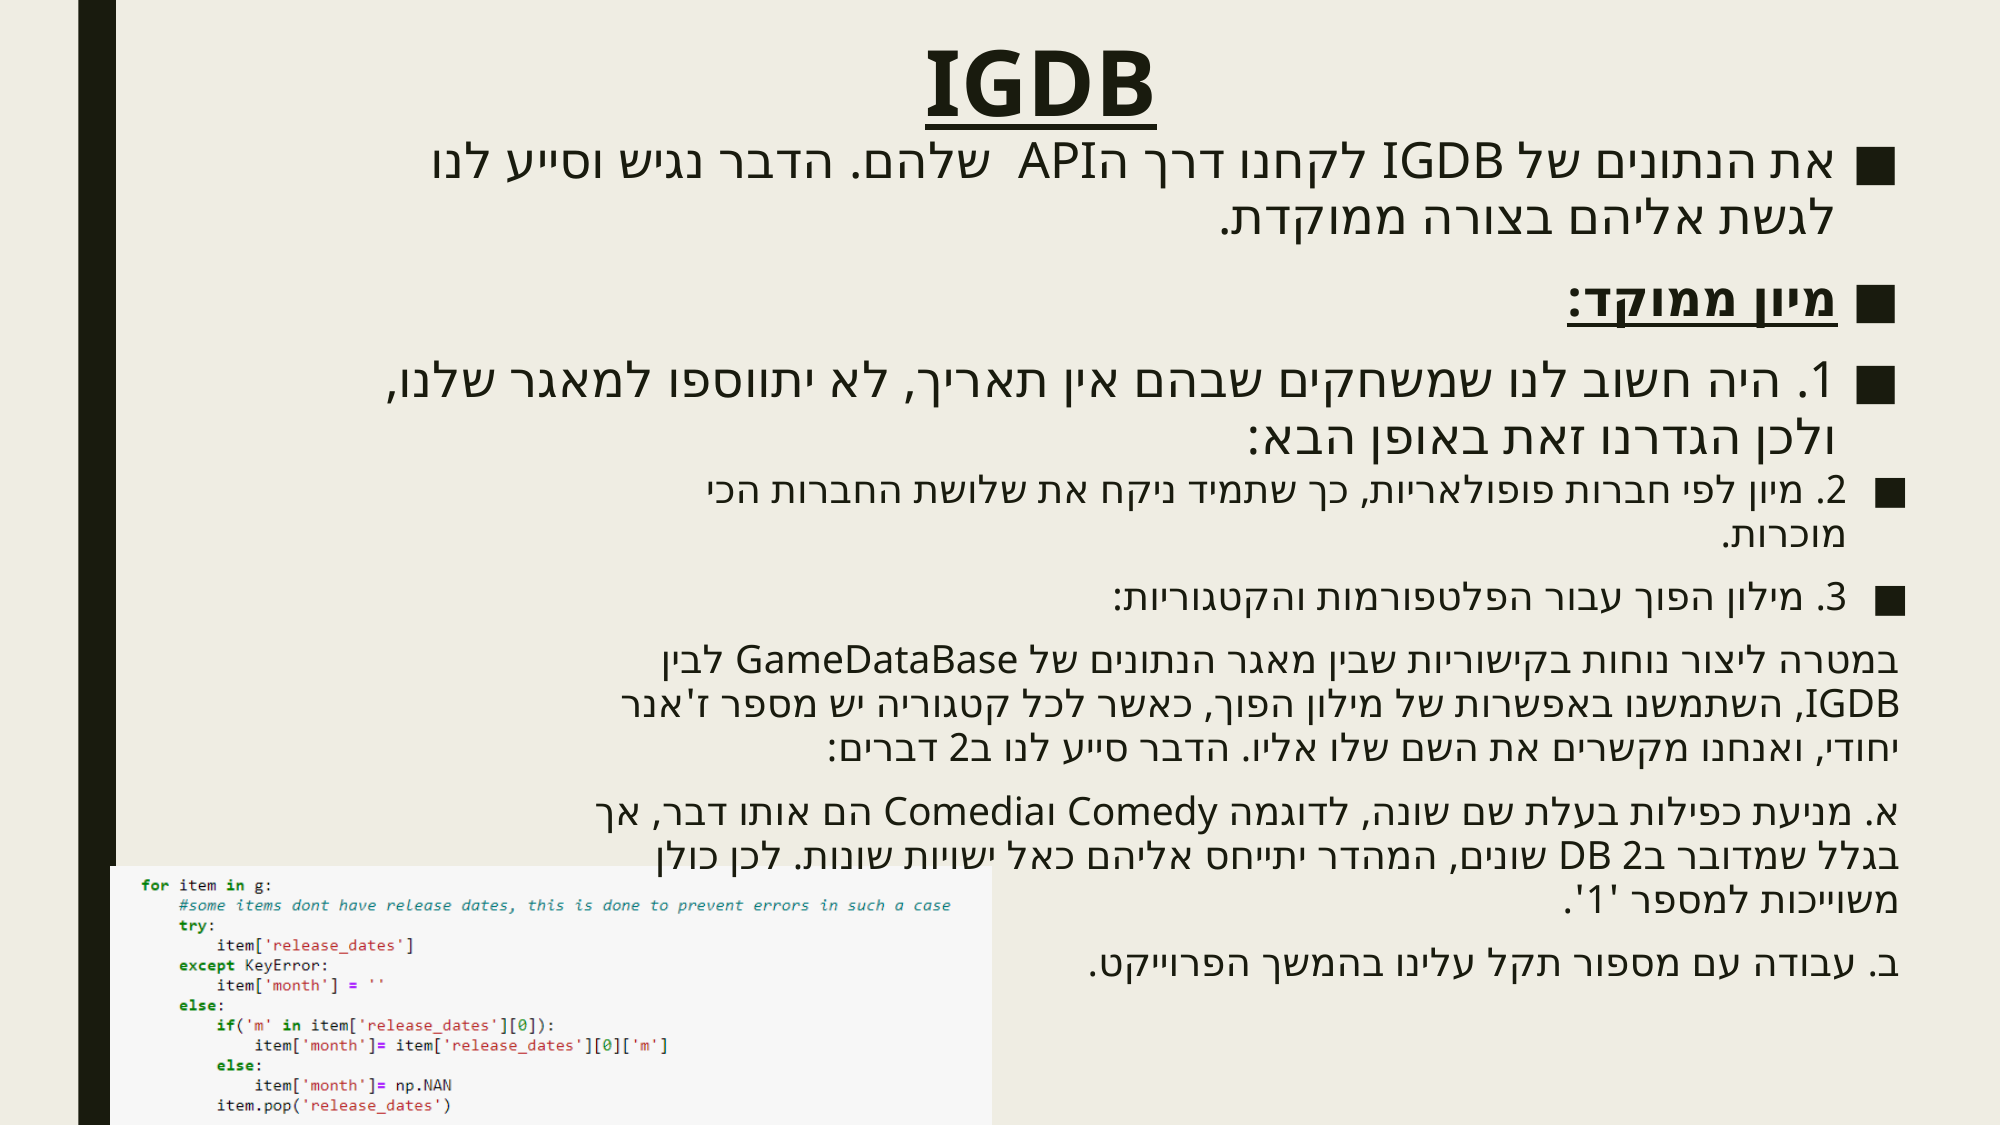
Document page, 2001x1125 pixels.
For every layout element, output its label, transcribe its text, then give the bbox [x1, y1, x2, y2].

list את הנתונים של IGDB לקחנו דרך הAPI שלהם. הדבר נגיש וסייע לנו לגשת אליהם בצורה ממוקדת. מיון ממוקד: 1. היה חשוב לנו שמשחקים שבהם אין תאריך, לא יתווספו למאגר שלנו, ולכן הגדרנו זאת באופן הבא: [340, 126, 1916, 714]
text_box 2. מיון לפי חברות פופולאריות, כך שתמיד ניקח את שלושת החברות הכי מוכרות. 3. מילון הפוך עבור הפלטפורמות והקטגוריות: במטרה ליצור נוחות בקישוריות שבין מאגר הנתונים של GameDataBase לבין IGDB, השתמשנו באפשרות של מילון הפוך, כאשר לכל קטגוריה יש מספר ז'אנר יחודי, ואנחנו מקשרים את השם שלו אליו. הדבר סייע לנו ב2 דברים: א. מניעת כפילות בעלת שם שונה, לדוגמה Comedy וComedia הם אותו דבר, אך בגלל שמדובר ב2 DB שונים, המהדר יתייחס אליהם כאל ישויות שונות. לכן כולן משוייכות למספר '1'. ב. עבודה עם מספור תקל עלינו בהמשך הפרוייקט. [558, 460, 1916, 996]
title IGDB [253, 31, 1829, 275]
picture [110, 866, 992, 1125]
